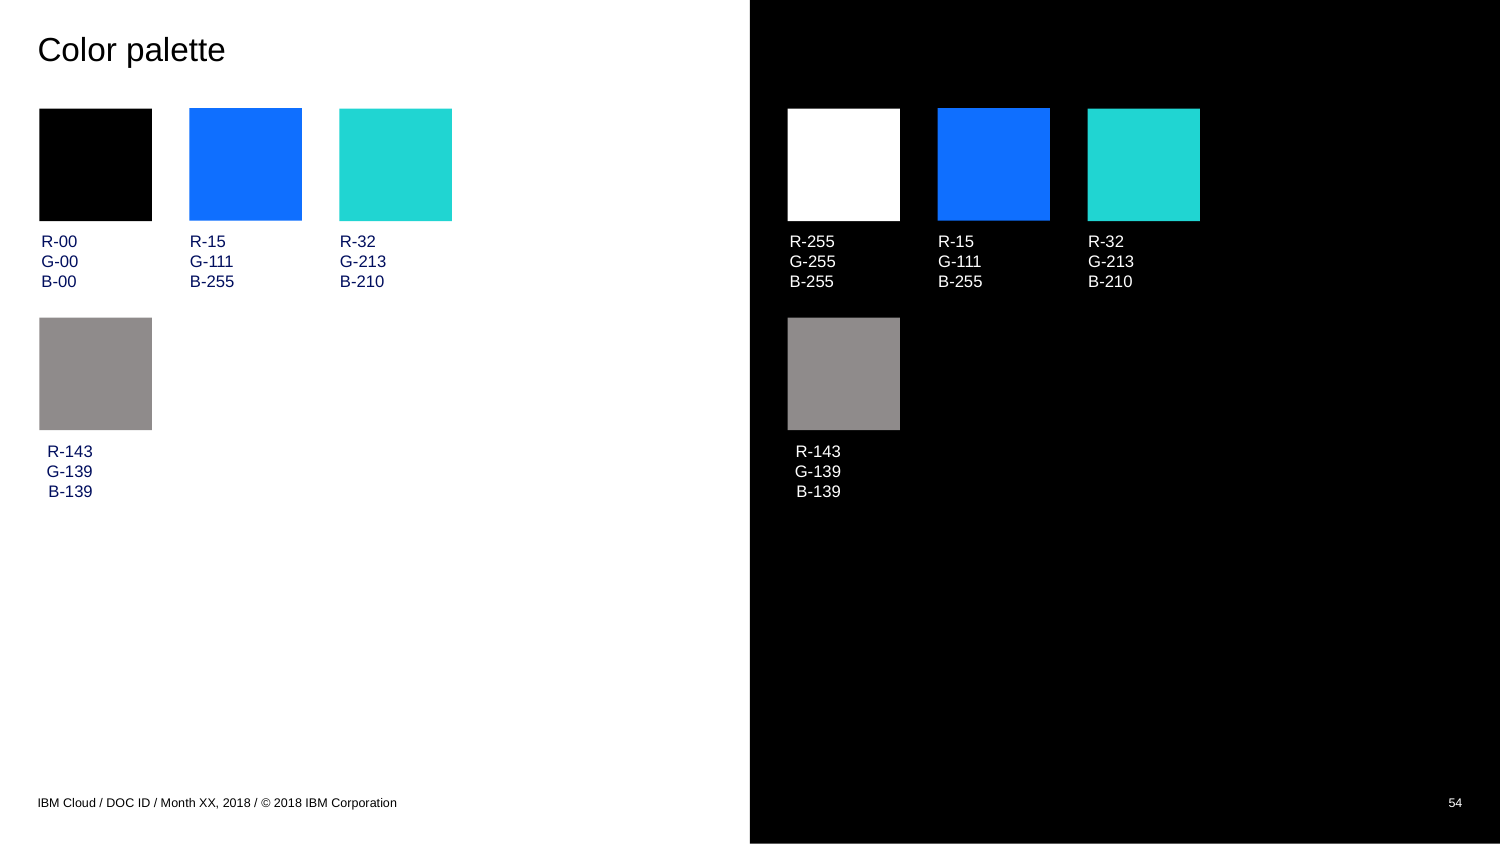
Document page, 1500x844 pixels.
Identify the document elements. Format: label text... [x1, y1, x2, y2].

title Color palette [37, 33, 713, 96]
text_box R-00 G-00 B-00 [41, 230, 150, 291]
text_box [39, 317, 152, 431]
text_box R-15 G-111 B-255 [938, 230, 1046, 291]
text_box R-255 G-255 B-255 [789, 230, 898, 291]
text_box R-143 G-139 B-139 [789, 440, 898, 501]
text_box [787, 317, 900, 431]
text_box R-15 G-111 B-255 [190, 230, 298, 291]
text_box R-143 G-139 B-139 [41, 440, 150, 501]
text_box [339, 108, 452, 222]
text_box [189, 108, 302, 221]
text_box R-32 G-213 B-210 [1088, 230, 1196, 291]
footer IBM Cloud / DOC ID / Month XX, 2018 / © 2018 IBM Corporation [37, 791, 1088, 815]
slide_number 54 [1125, 791, 1463, 815]
text_box R-32 G-213 B-210 [340, 230, 448, 291]
text_box [1087, 108, 1200, 222]
text_box [749, 0, 1500, 844]
text_box [39, 108, 152, 222]
text_box [937, 108, 1050, 221]
text_box [787, 108, 900, 222]
